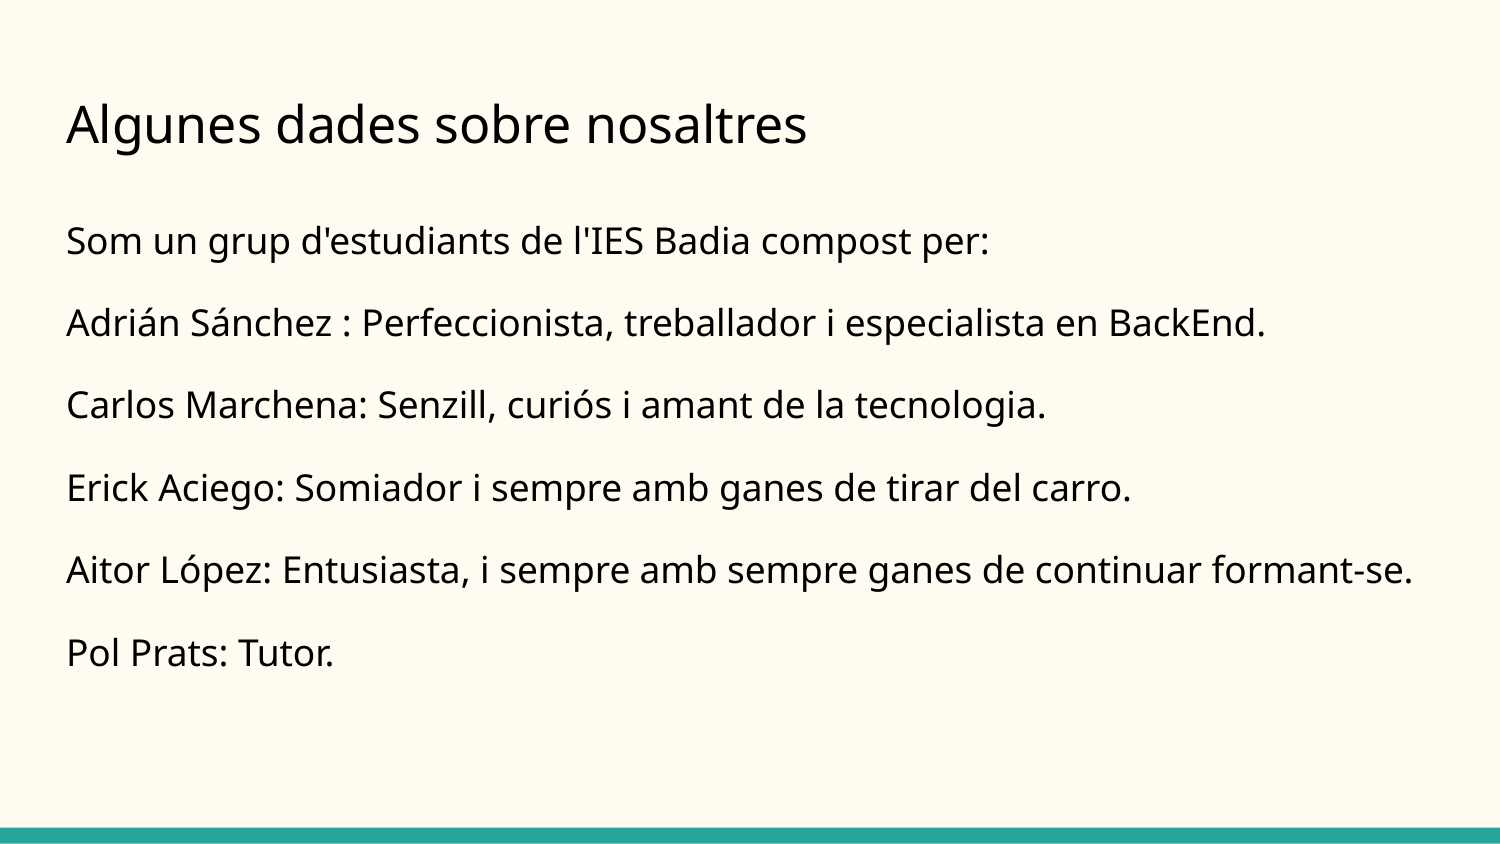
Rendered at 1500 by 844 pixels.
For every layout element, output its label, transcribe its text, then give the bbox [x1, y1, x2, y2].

title Algunes dades sobre nosaltres [51, 72, 1449, 174]
list Som un grup d'estudiants de l'IES Badia compost per: Adrián Sánchez : Perfeccionista, treballador i especialista en BackEnd. Carlos Marchena: Senzill, curiós i amant de la tecnologia. Erick Aciego: Somiador i sempre amb ganes de tirar del carro. Aitor López: Entusiasta, i sempre amb sempre ganes de continuar formant-se. Pol Prats: Tutor. [51, 192, 1449, 750]
